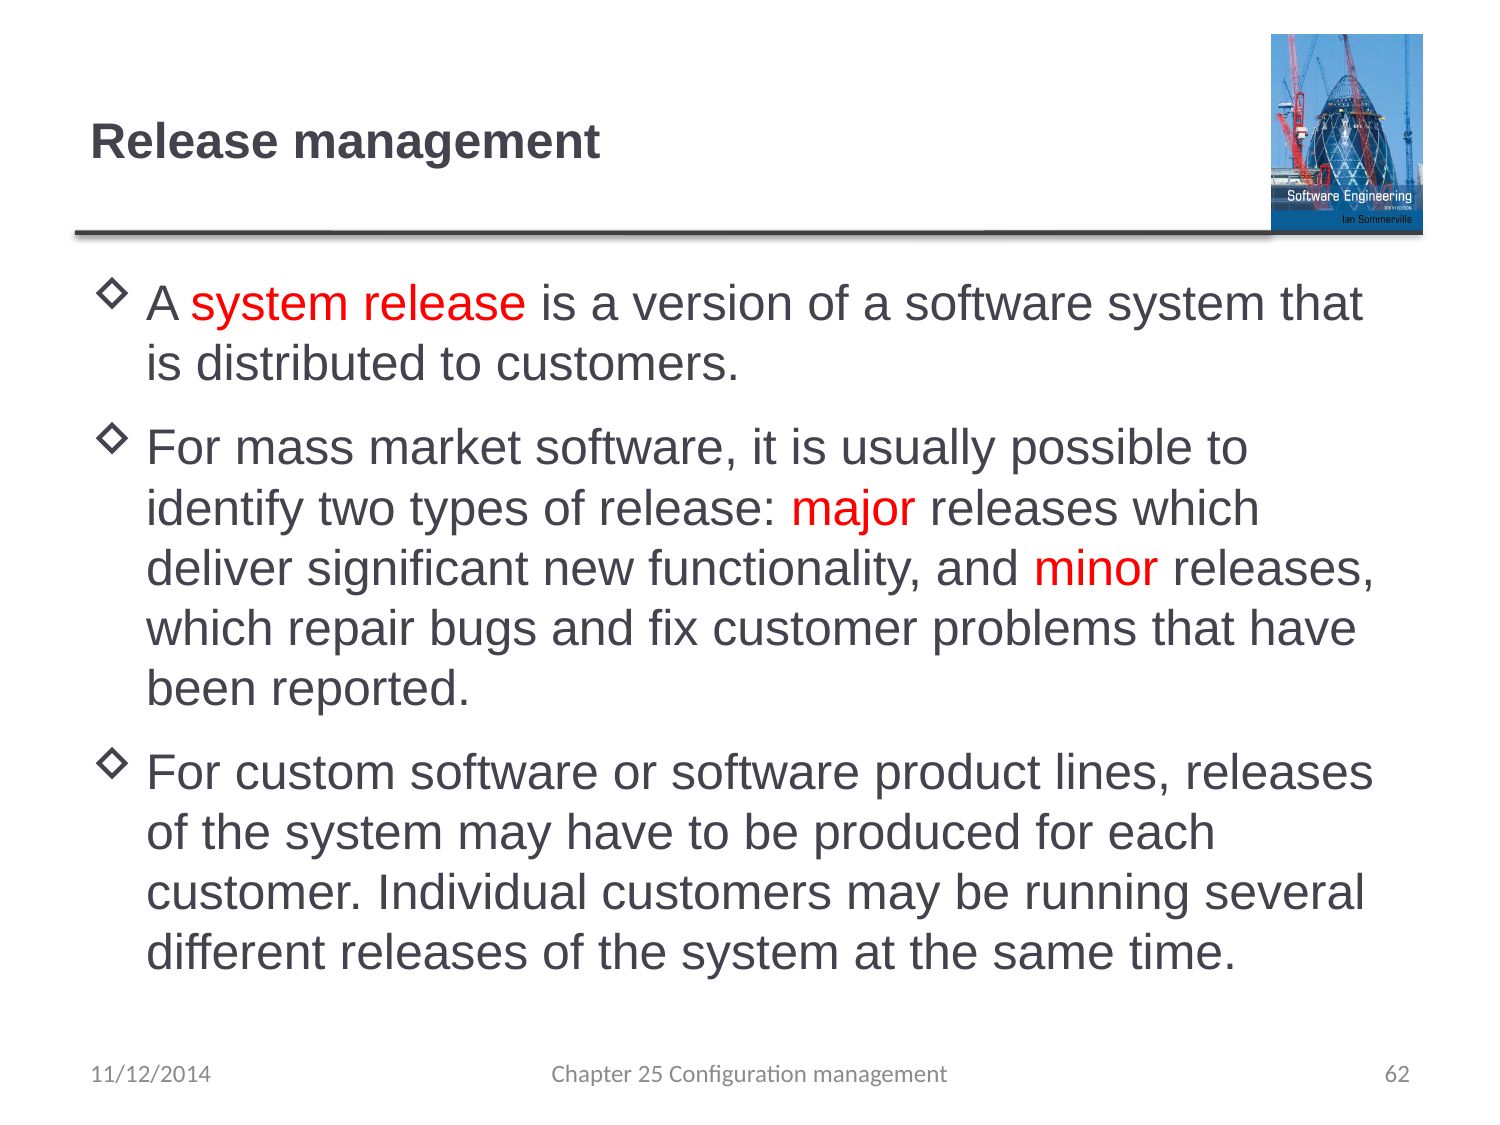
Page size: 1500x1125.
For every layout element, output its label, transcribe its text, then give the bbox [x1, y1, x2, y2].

picture [1271, 34, 1423, 230]
title Release management [74, 44, 1272, 233]
footer Chapter 25 Configuration management [512, 1042, 988, 1103]
list A system release is a version of a software system that is distributed to customers. For mass market software, it is usually possible to identify two types of release: major releases which deliver significant new functionality, and minor releases, which repair bugs and fix customer problems that have been reported. For custom software or software product lines, releases of the system may have to be produced for each customer. Individual customers may be running several different releases of the system at the same time. [75, 262, 1425, 1043]
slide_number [75, 1042, 425, 1103]
slide_number 62 [1074, 1042, 1425, 1103]
